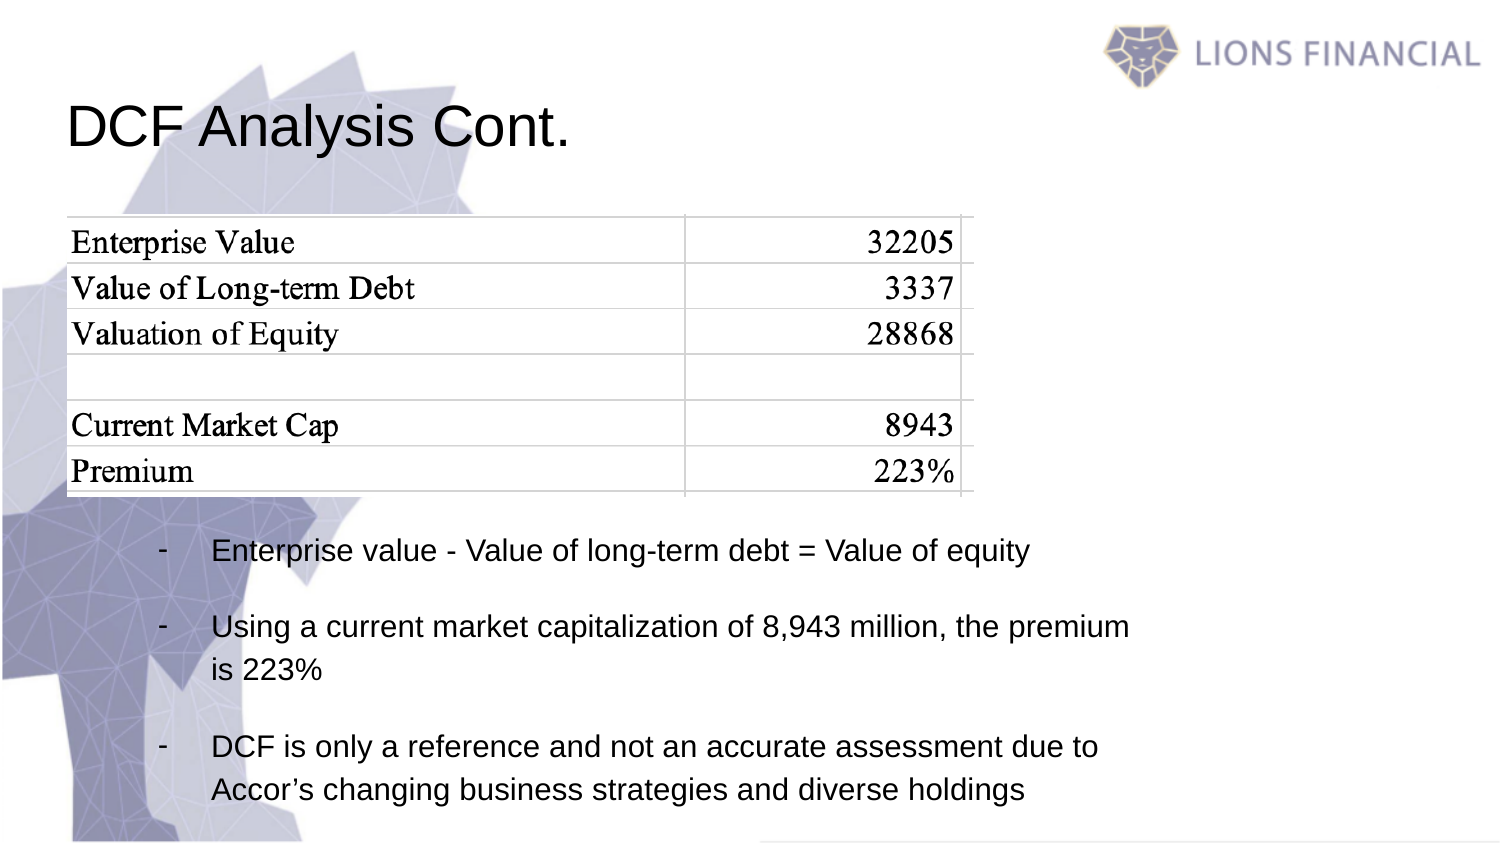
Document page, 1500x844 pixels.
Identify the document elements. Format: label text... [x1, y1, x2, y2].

title DCF Analysis Cont. [51, 72, 1449, 167]
picture [0, 0, 1500, 844]
list Enterprise value - Value of long-term debt = Value of equity Using a current market capitalization of 8,943 million, the premium is 223% DCF is only a reference and not an accurate assessment due to Accor’s changing business strategies and diverse holdings [121, 509, 1168, 747]
